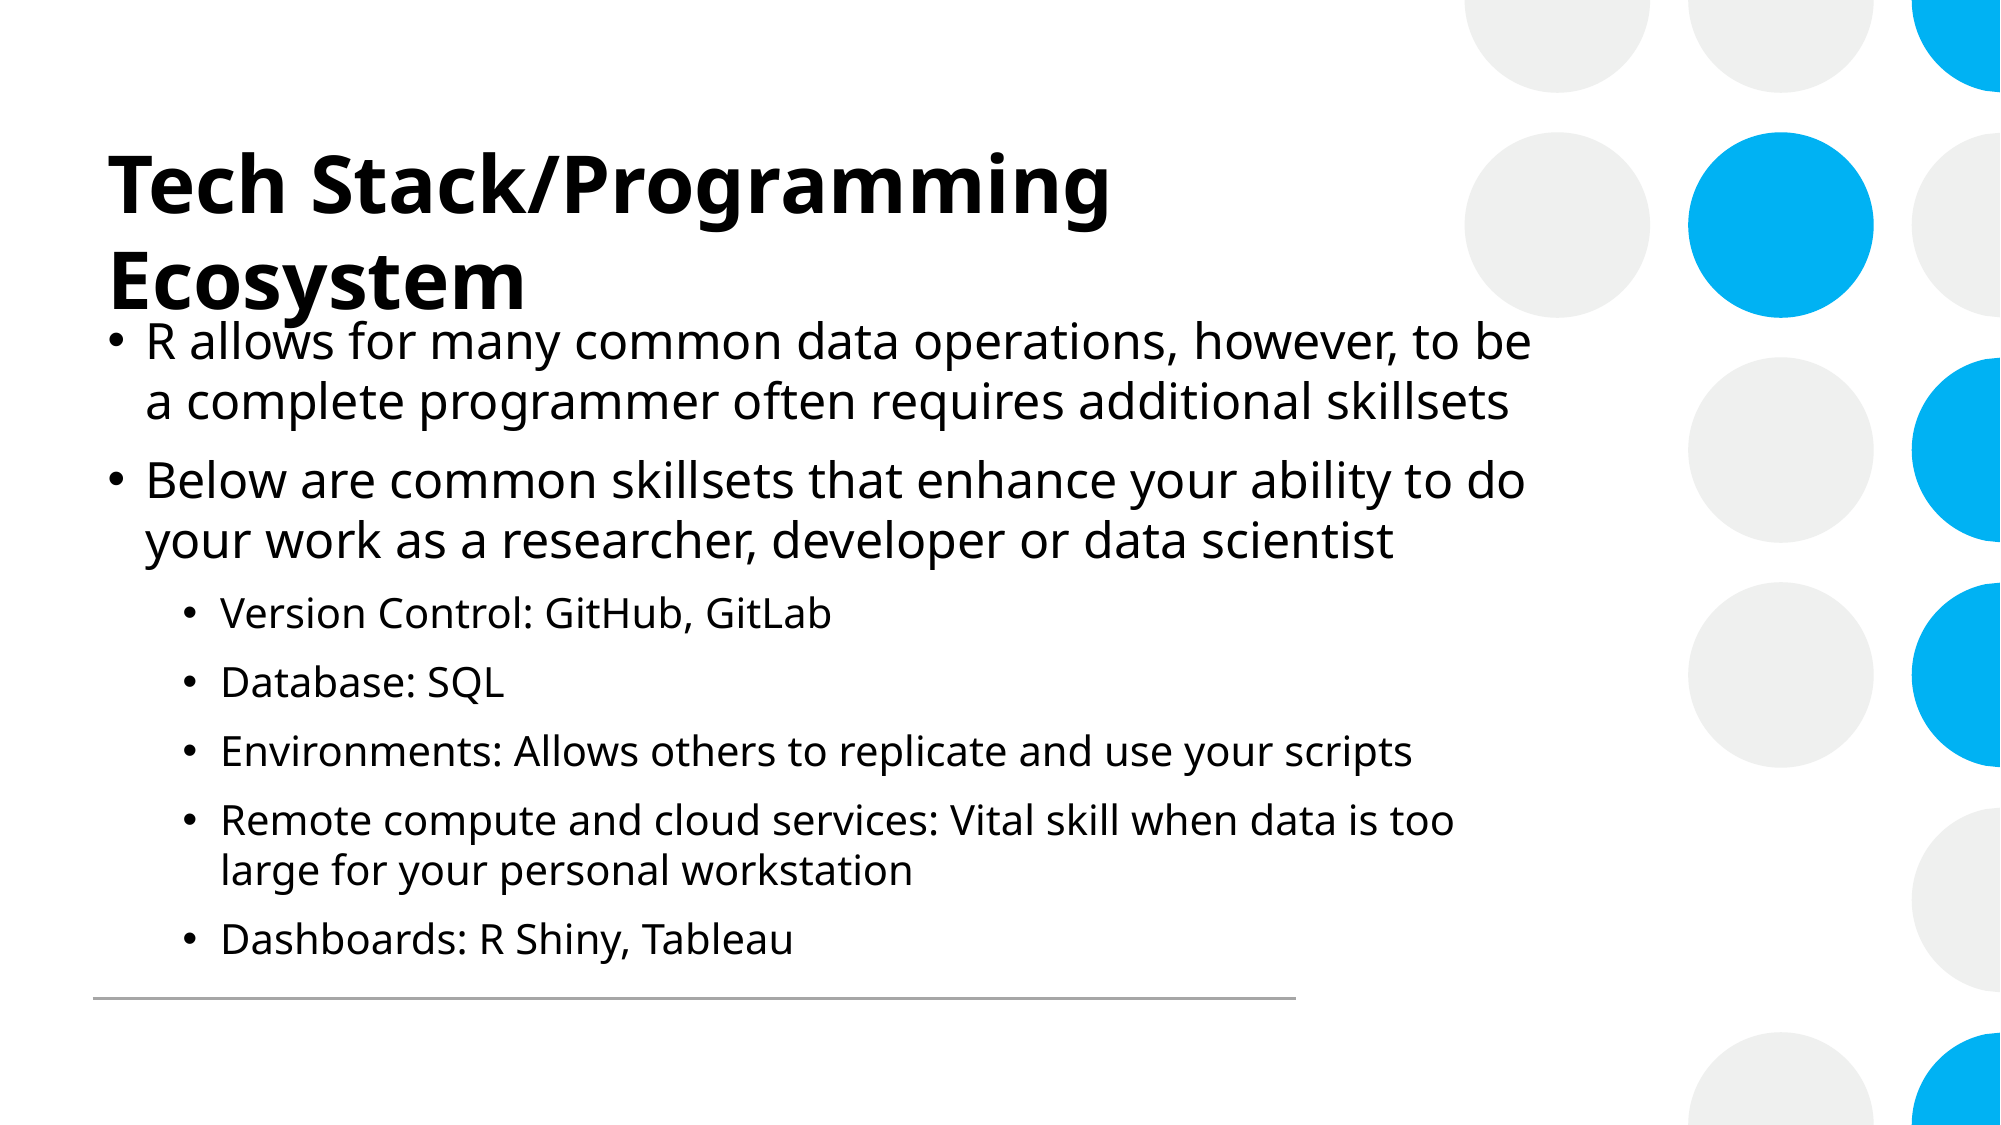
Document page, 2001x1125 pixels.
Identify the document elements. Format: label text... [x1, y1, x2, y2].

list R allows for many common data operations, however, to be a complete programmer often requires additional skillsets Below are common skillsets that enhance your ability to do your work as a researcher, developer or data scientist Version Control: GitHub, GitLab Database: SQL Environments: Allows others to replicate and use your scripts Remote compute and cloud services: Vital skill when data is too large for your personal workstation Dashboards: R Shiny, Tableau [92, 302, 1580, 999]
title Tech Stack/Programming Ecosystem [92, 126, 1531, 302]
